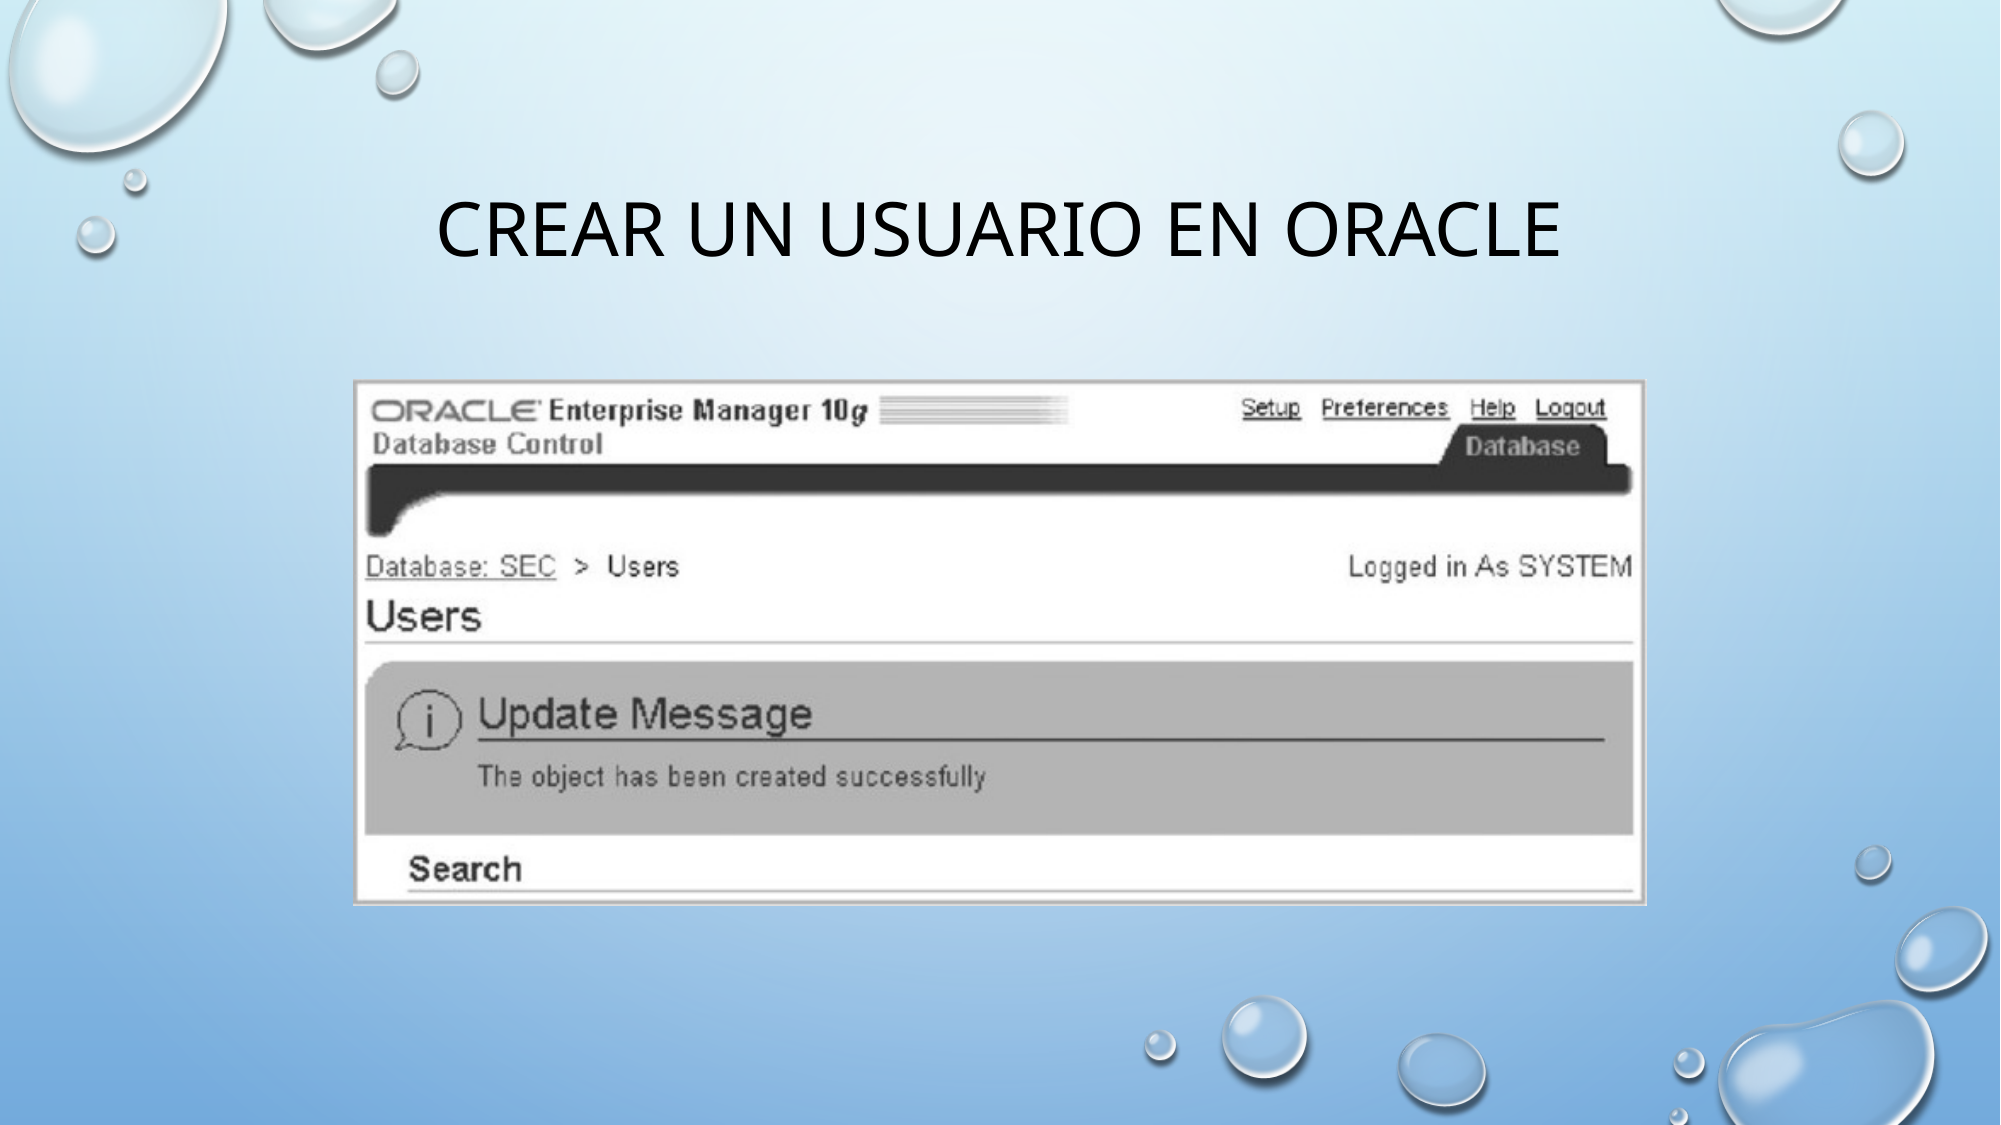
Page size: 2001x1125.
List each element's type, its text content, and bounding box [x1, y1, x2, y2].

picture [0, 0, 2000, 1125]
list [352, 379, 1647, 906]
title Crear un Usuario en ORACLE [149, 101, 1851, 364]
